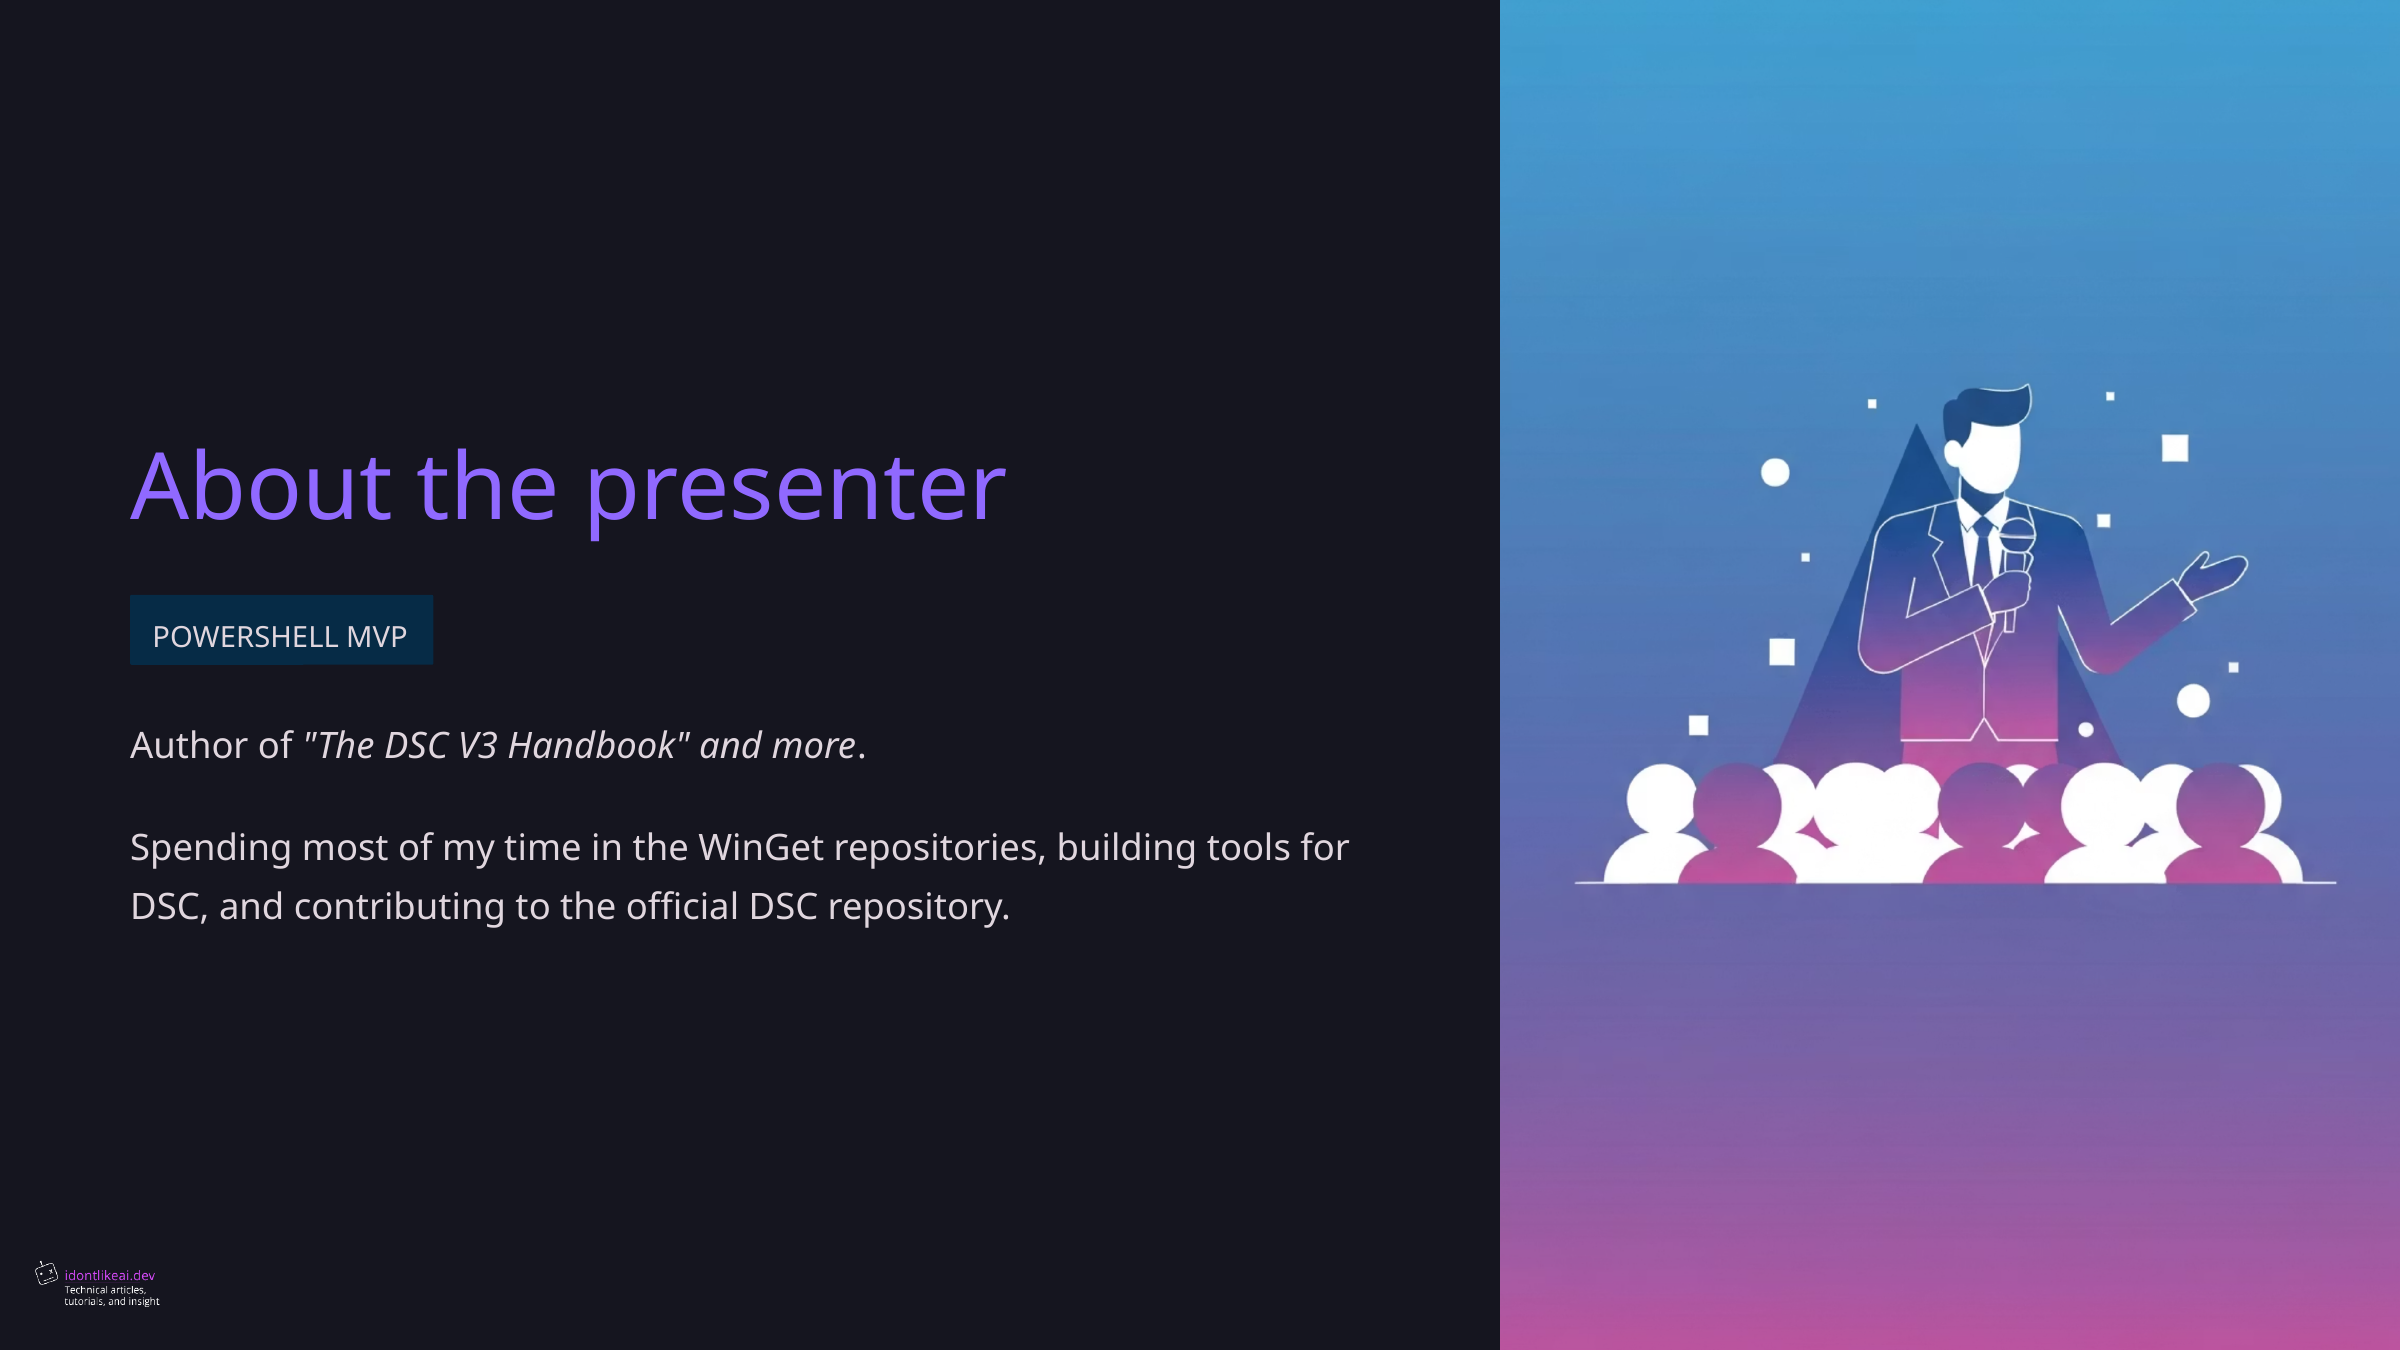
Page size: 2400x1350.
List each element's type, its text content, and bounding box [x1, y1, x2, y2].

text_box Author of "The DSC V3 Handbook" and more. [130, 706, 1370, 767]
text_box [130, 594, 434, 665]
text_box About the presenter [130, 422, 1061, 540]
picture [22, 1257, 165, 1324]
picture [1499, 0, 2400, 1350]
text_box Spending most of my time in the WinGet repositories, building tools for DSC, and contributing to the official DSC repository. [130, 808, 1370, 928]
text_box POWERSHELL MVP [152, 606, 411, 654]
